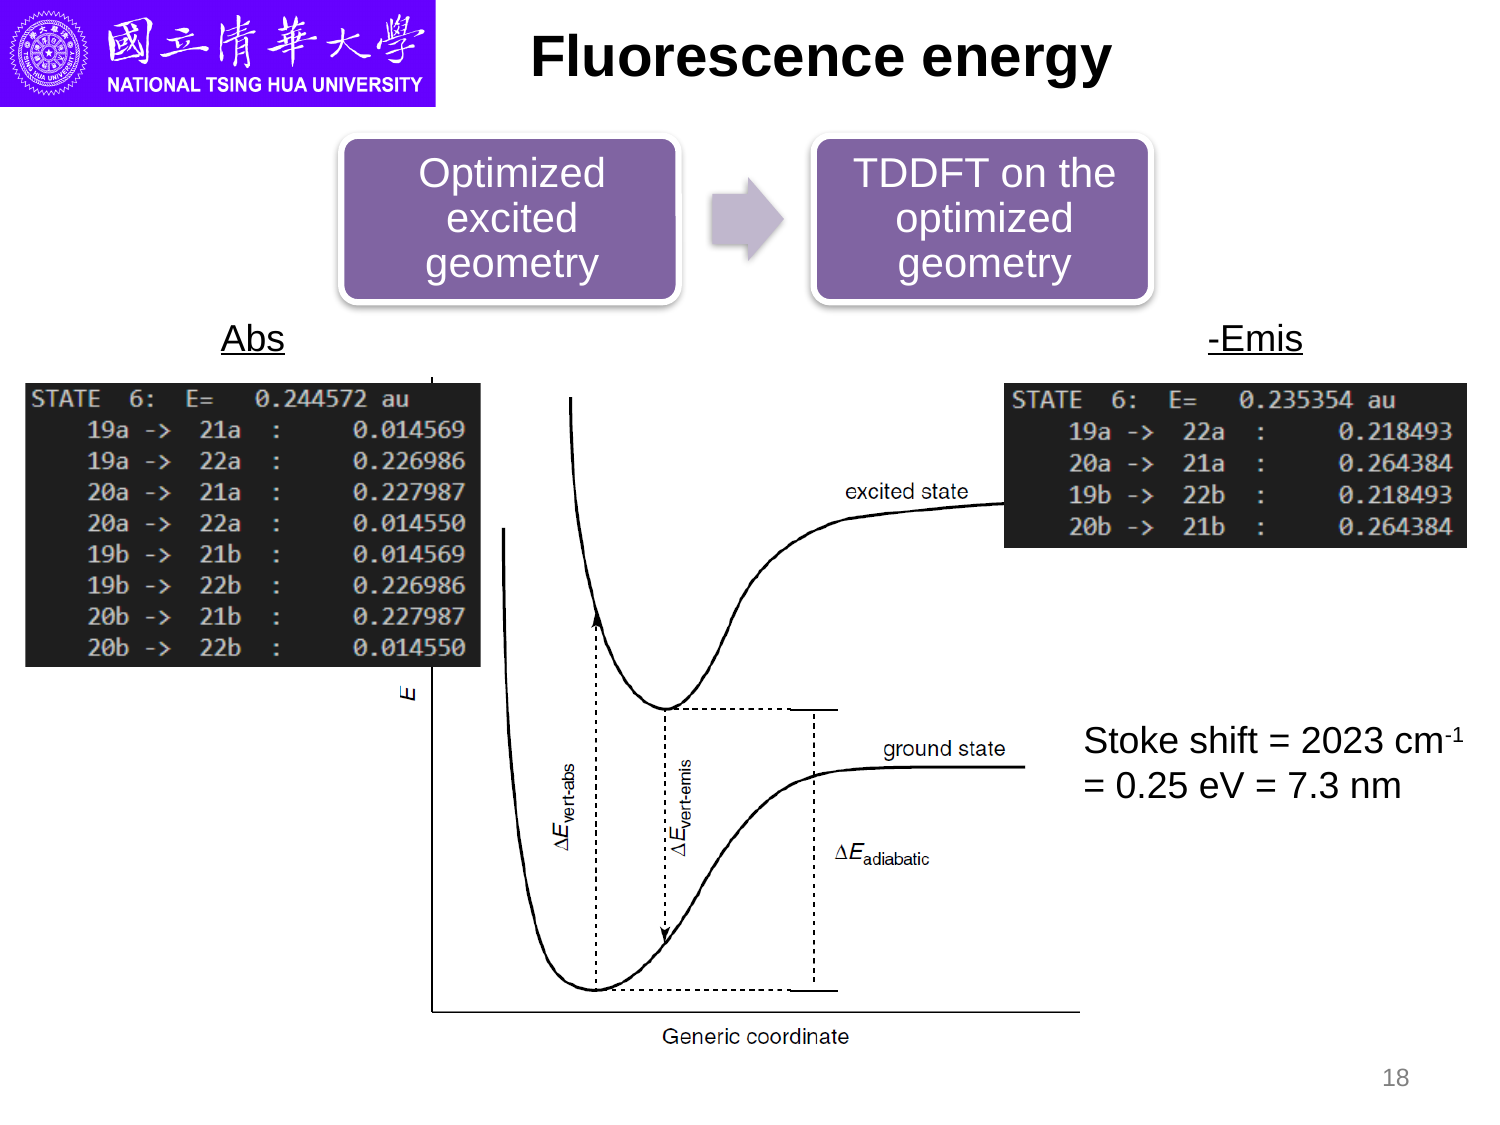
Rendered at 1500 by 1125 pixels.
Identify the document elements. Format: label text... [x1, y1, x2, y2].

picture [0, 0, 436, 107]
text_box -Emis [1192, 306, 1319, 367]
title Fluorescence energy [515, 0, 1425, 107]
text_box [340, 135, 1152, 303]
text_box Stoke shift = 2023 cm-1 = 0.25 eV = 7.3 nm [1092, 708, 1486, 814]
slide_number 18 [1308, 1050, 1425, 1103]
picture [25, 367, 1467, 1051]
text_box Abs [205, 306, 301, 367]
